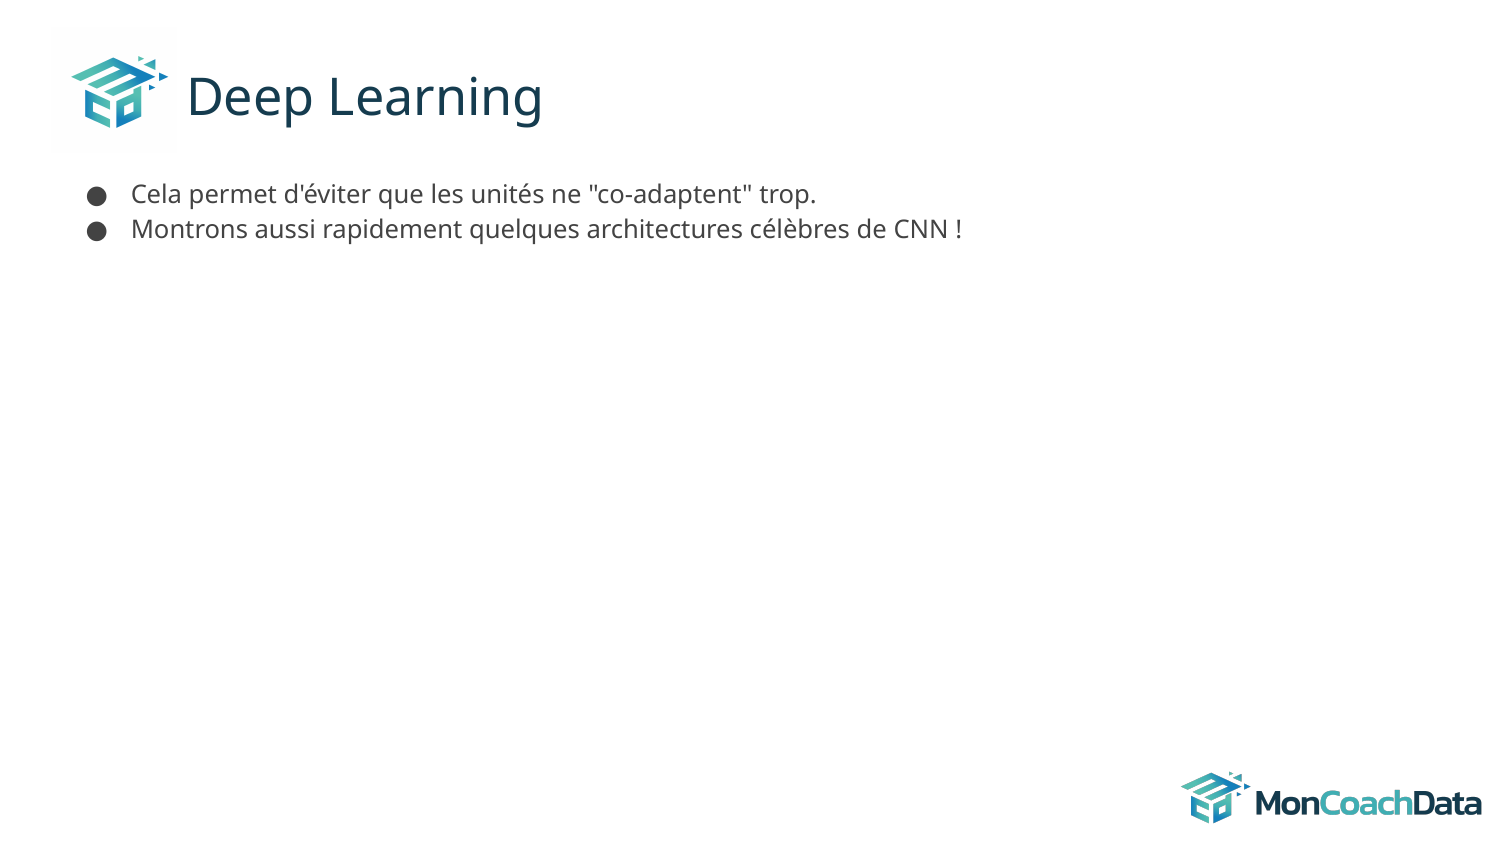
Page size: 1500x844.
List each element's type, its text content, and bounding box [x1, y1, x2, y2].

title Deep Learning [171, 48, 1449, 143]
picture [51, 27, 177, 153]
list Cela permet d'éviter que les unités ne "co-adaptent" trop. Montrons aussi rapidement quelques architectures célèbres de CNN ! [51, 158, 1449, 261]
picture [1162, 750, 1500, 844]
